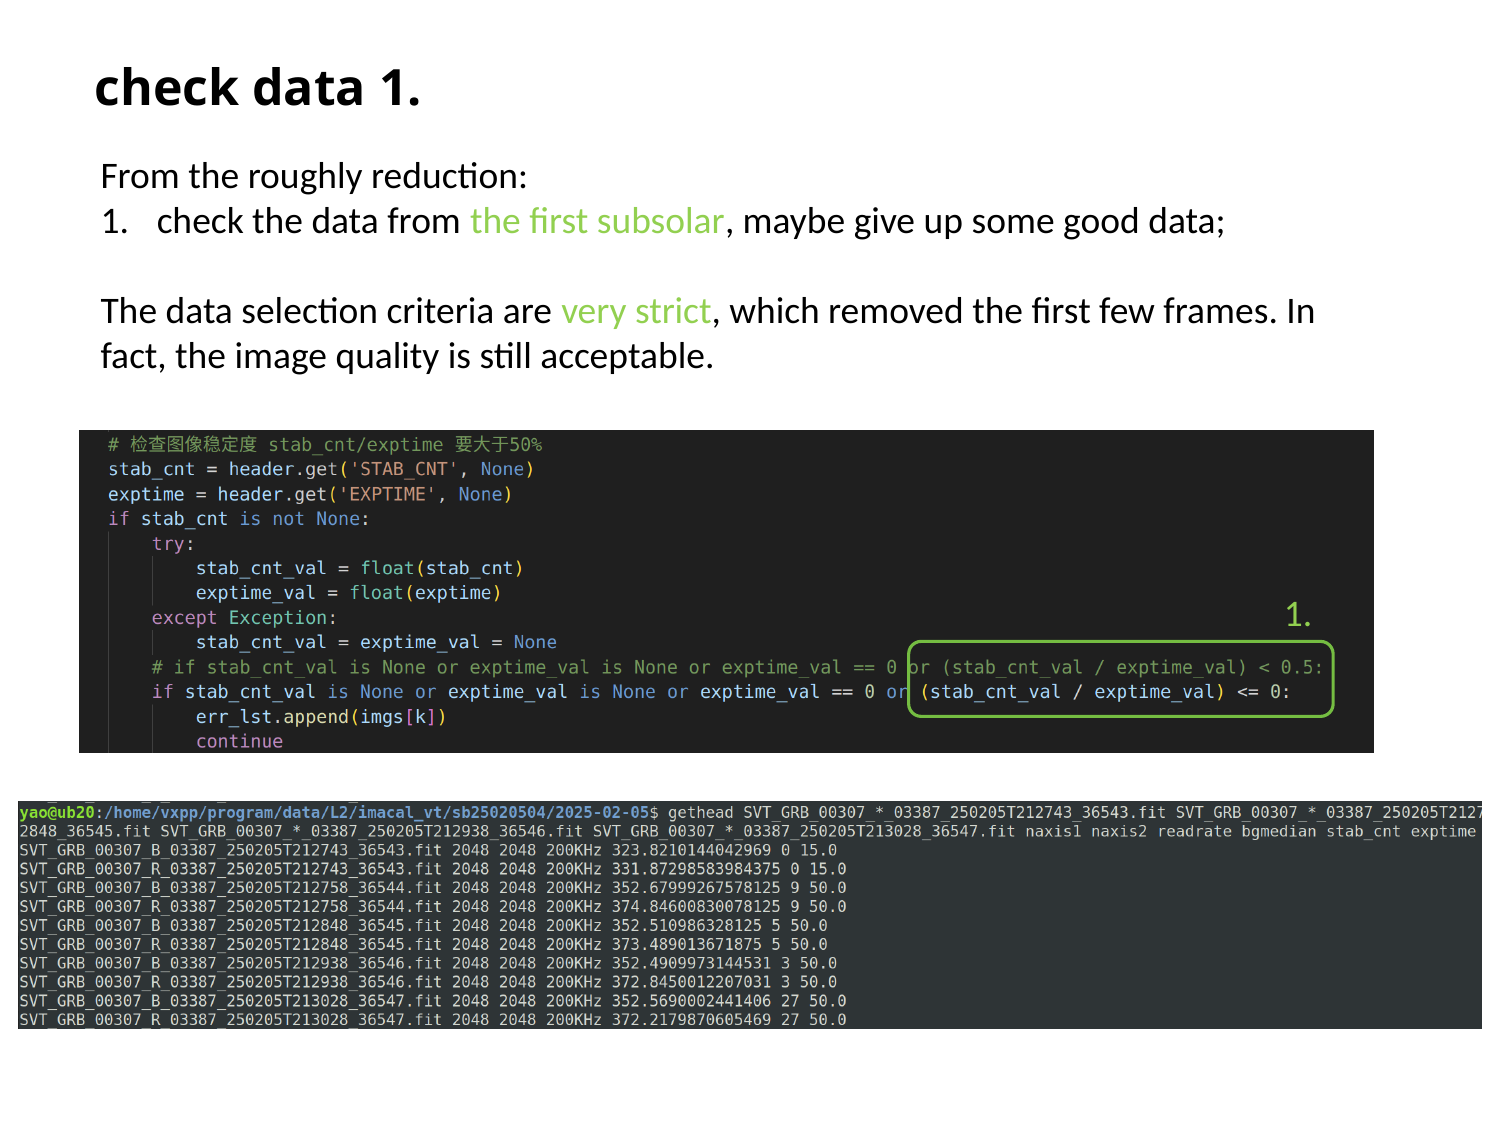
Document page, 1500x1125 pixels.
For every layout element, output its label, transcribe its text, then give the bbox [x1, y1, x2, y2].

picture [17, 800, 1483, 1029]
title check data 1. [79, 42, 1374, 129]
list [79, 429, 1374, 754]
text_box From the roughly reduction: check the data from the first subsolar, maybe give up some good data; The data selection criteria are very strict, which removed the first few frames. In fact, the image quality is still acceptable. [85, 143, 1388, 384]
